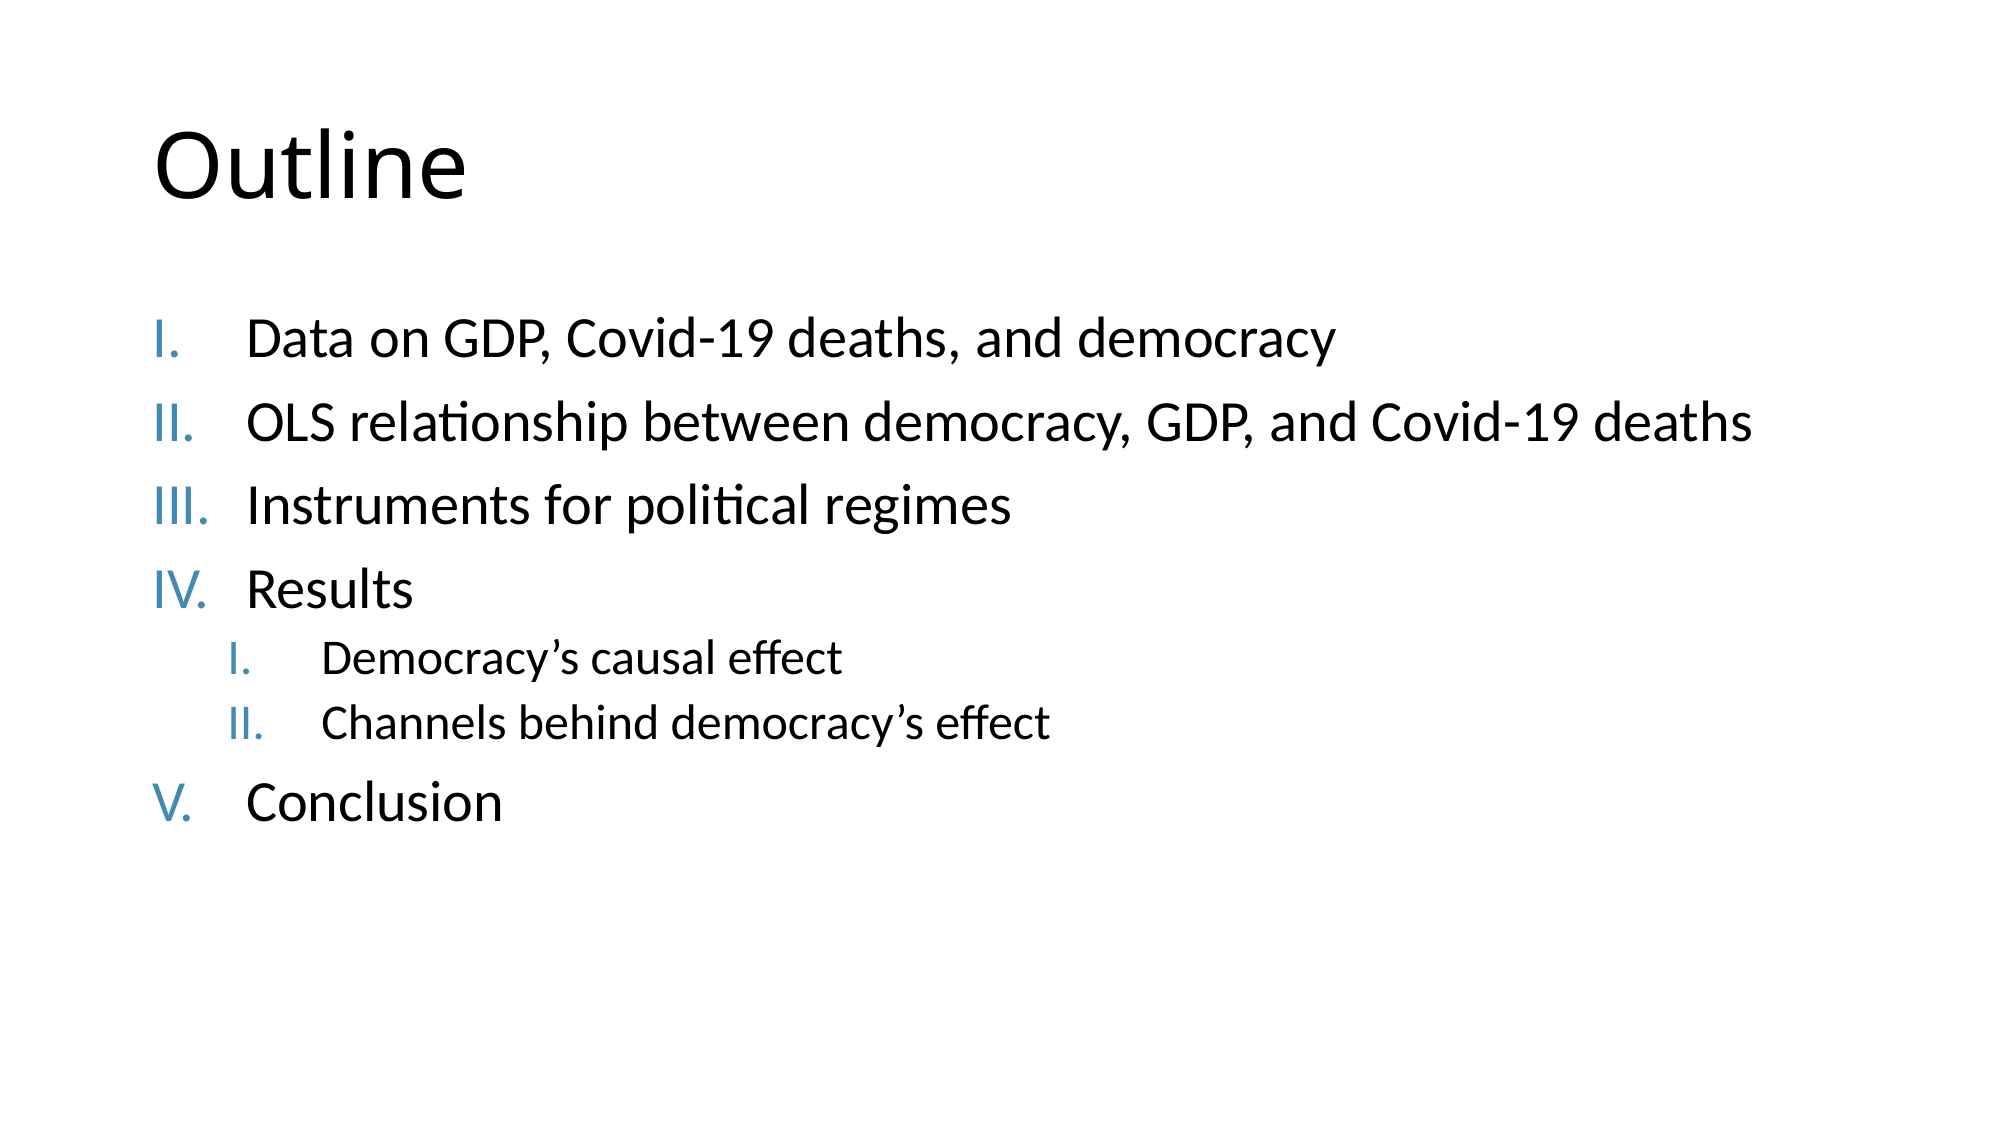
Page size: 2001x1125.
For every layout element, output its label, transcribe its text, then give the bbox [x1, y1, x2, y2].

list Data on GDP, Covid-19 deaths, and democracy OLS relationship between democracy, GDP, and Covid-19 deaths Instruments for political regimes Results Democracy’s causal effect Channels behind democracy’s effect Conclusion [137, 299, 1863, 1014]
title Outline [137, 59, 1863, 278]
